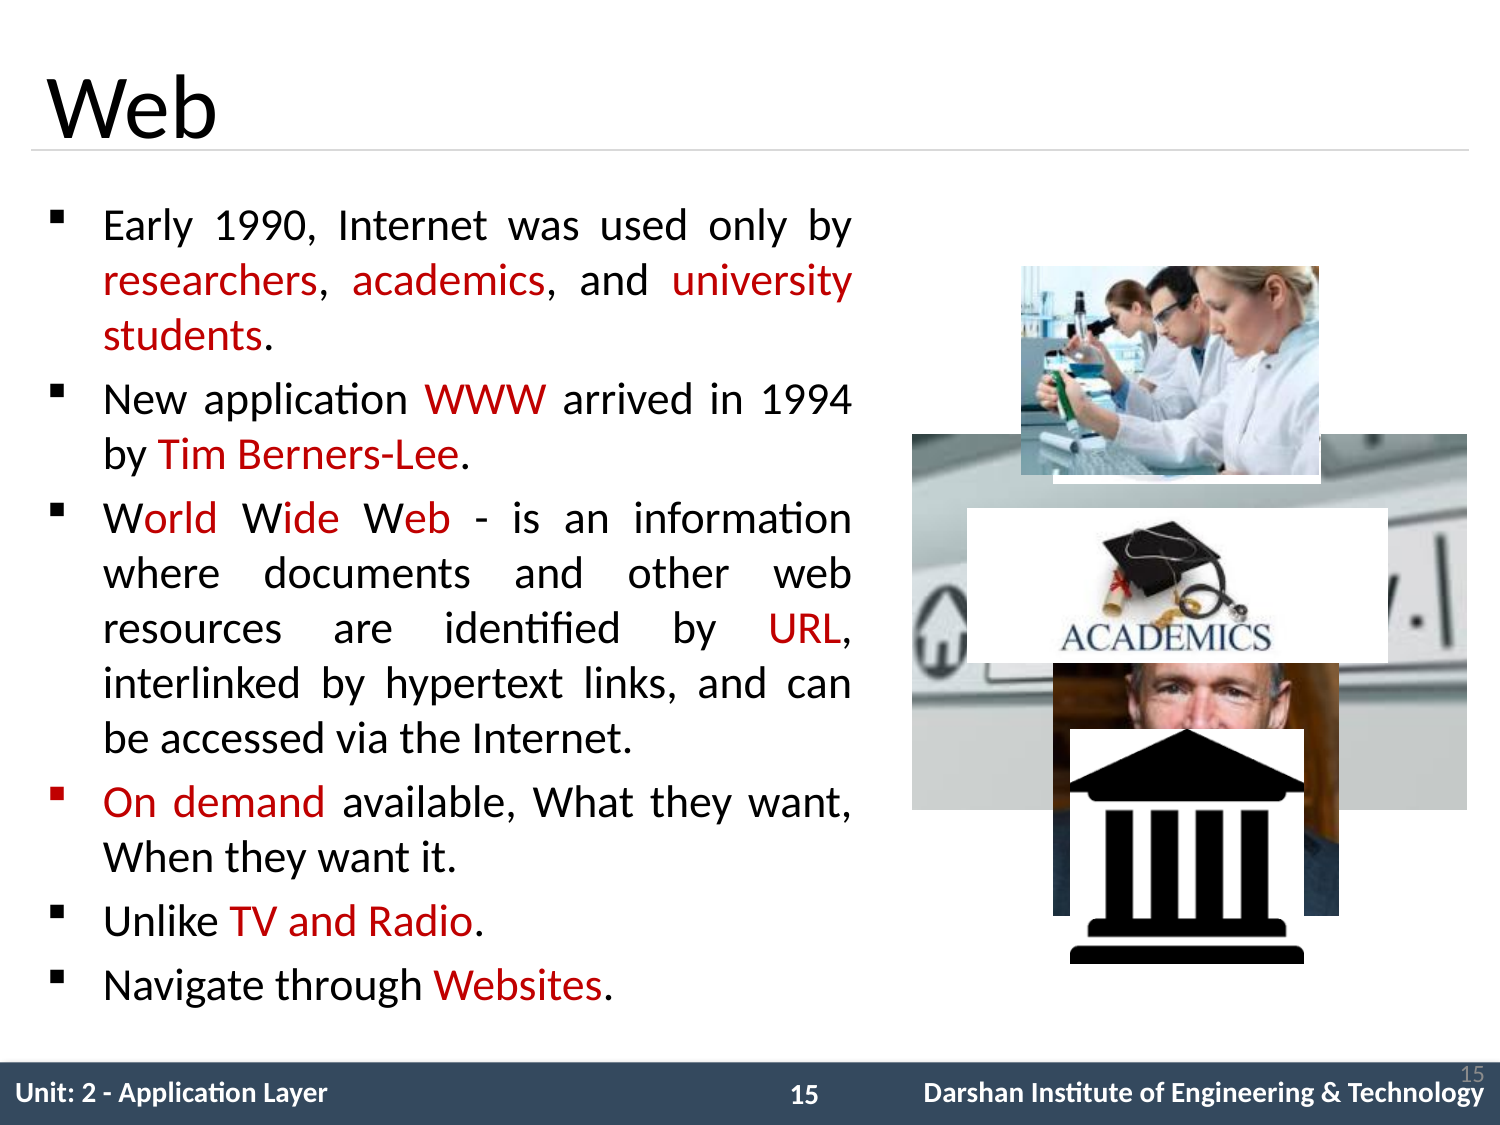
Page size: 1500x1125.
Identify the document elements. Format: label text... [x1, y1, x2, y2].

title Web [31, 35, 1469, 168]
picture [912, 265, 1467, 964]
slide_number 15 [1149, 1042, 1500, 1103]
list Early 1990, Internet was used only by researchers, academics, and university students. New application WWW arrived in 1994 by Tim Berners-Lee. World Wide Web - is an information where documents and other web resources are identified by URL, interlinked by hypertext links, and can be accessed via the Internet. On demand available, What they want, When they want it. Unlike TV and Radio. Navigate through Websites. [31, 187, 868, 1038]
